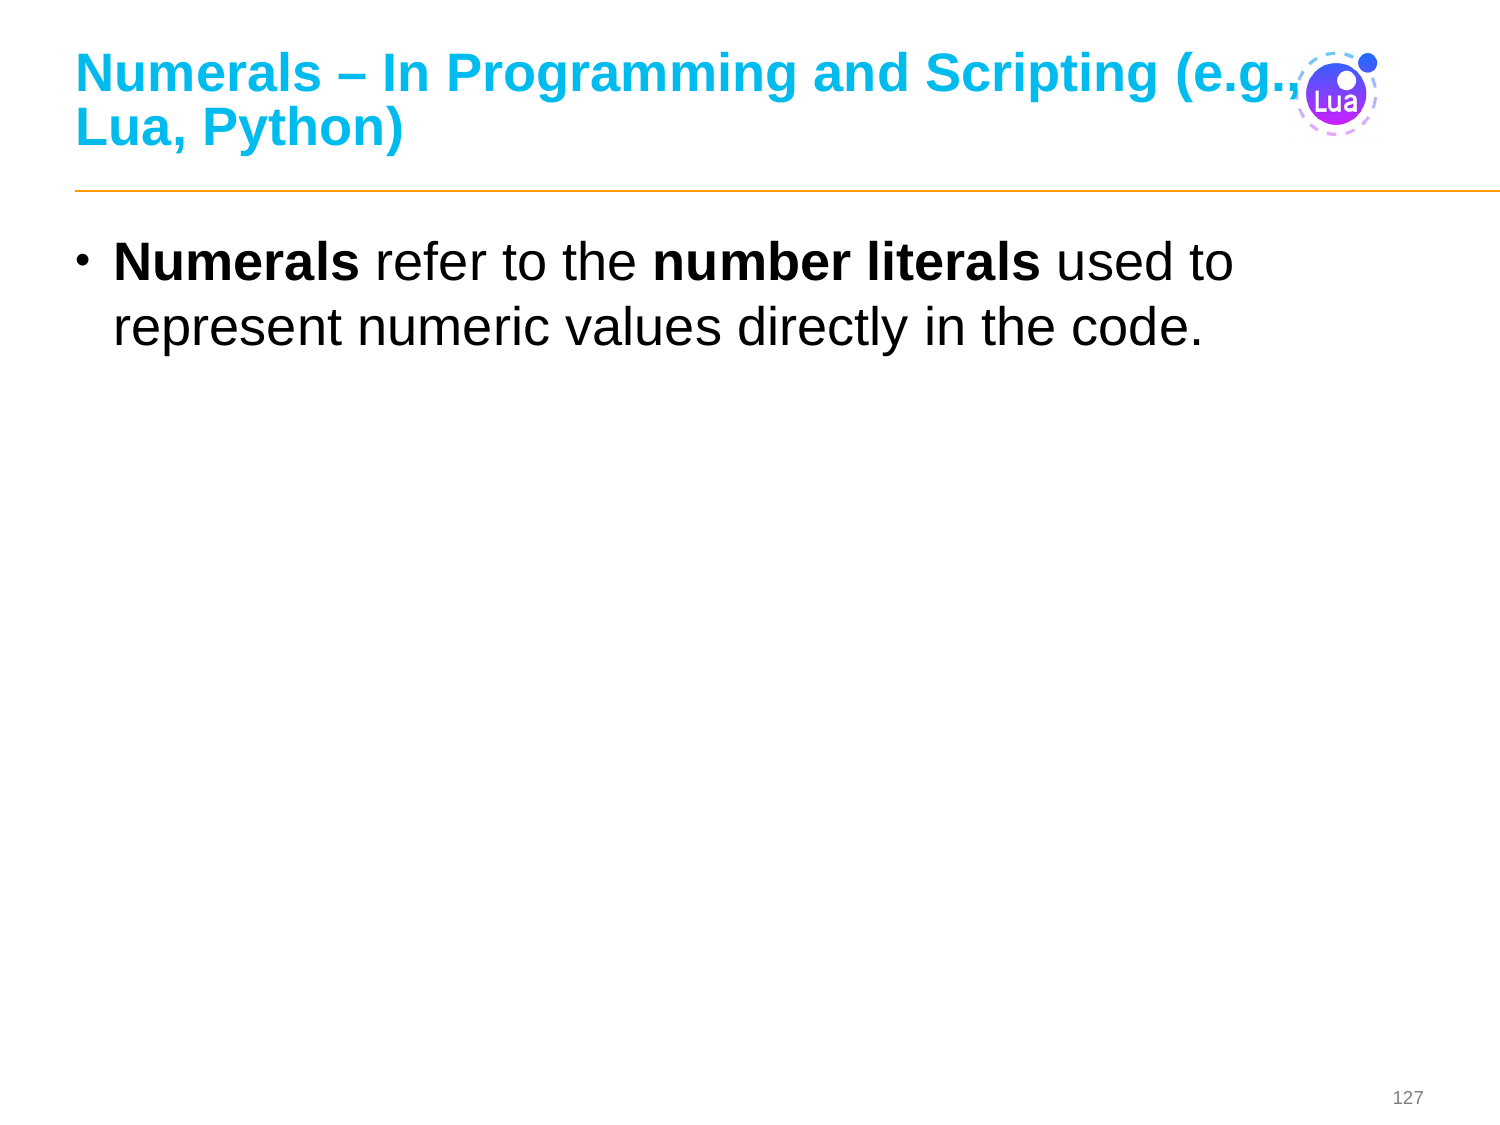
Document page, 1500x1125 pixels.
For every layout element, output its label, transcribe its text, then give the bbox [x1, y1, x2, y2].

list Numerals refer to the number literals used to represent numeric values directly in the code. [75, 226, 1425, 1018]
title Numerals – In Programming and Scripting (e.g., Lua, Python) [75, 27, 1422, 157]
